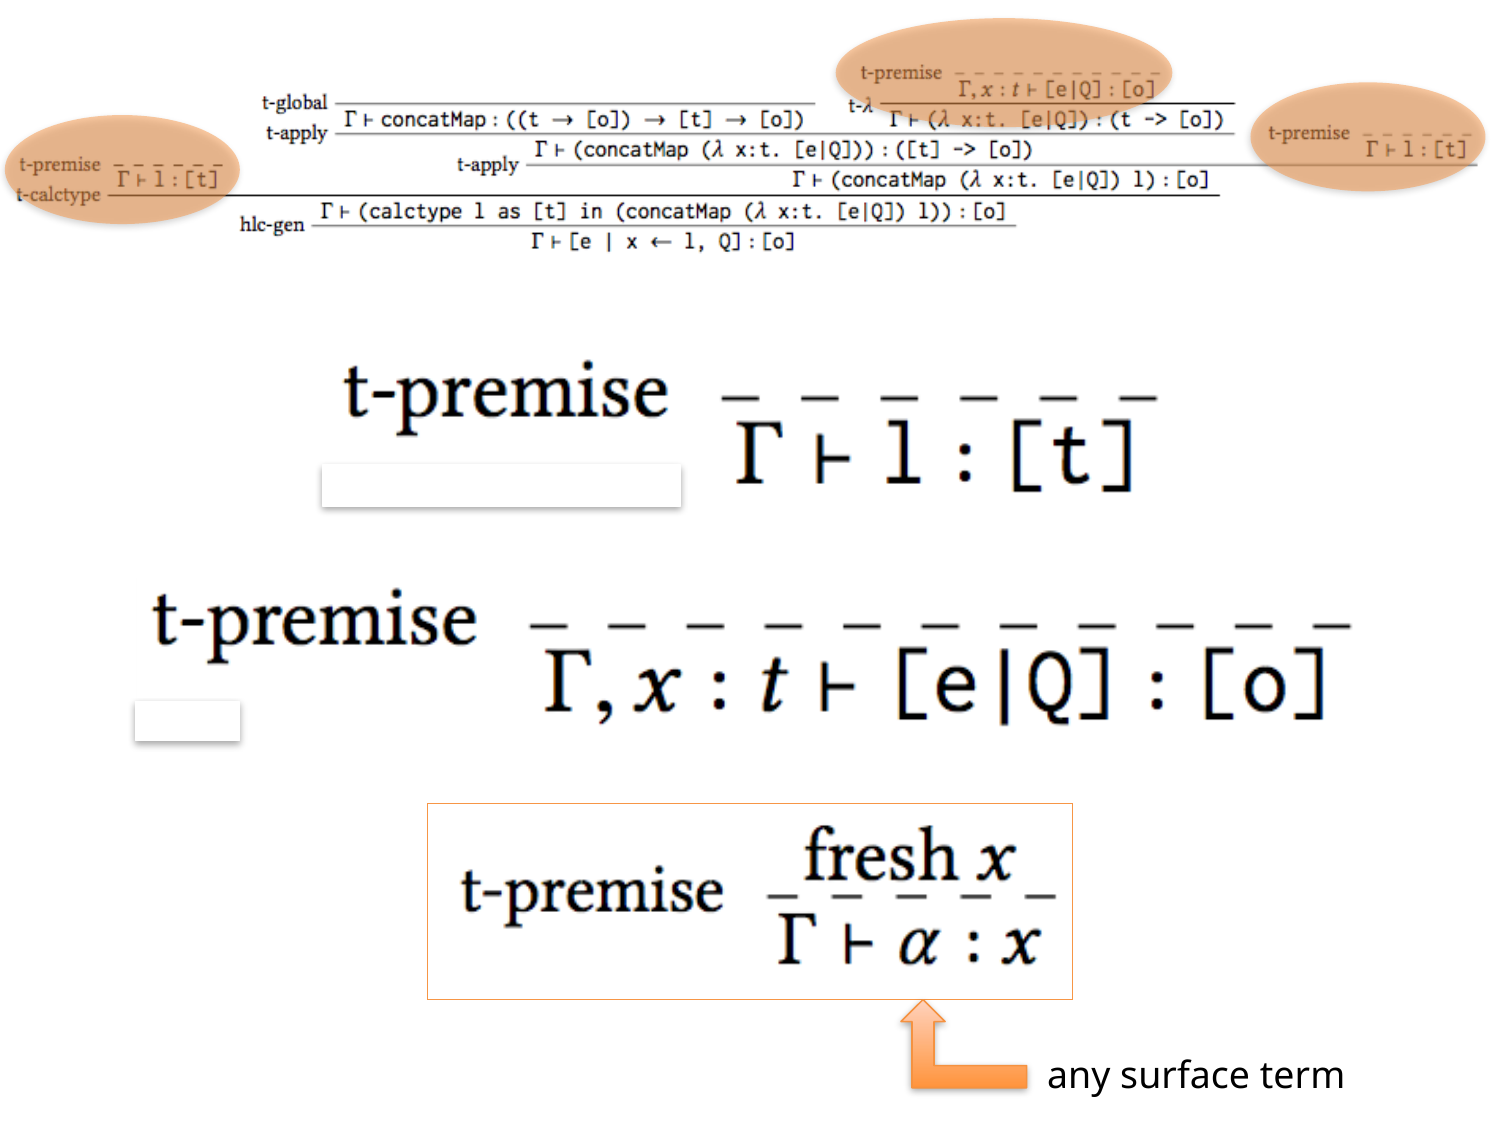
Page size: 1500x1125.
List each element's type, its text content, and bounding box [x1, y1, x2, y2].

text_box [322, 351, 1173, 507]
text_box any surface term [1032, 1044, 1361, 1104]
text_box [874, 17, 1134, 37]
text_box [135, 578, 1365, 741]
picture [0, 38, 1500, 272]
text_box [900, 1008, 1028, 1089]
picture [426, 803, 1074, 1000]
